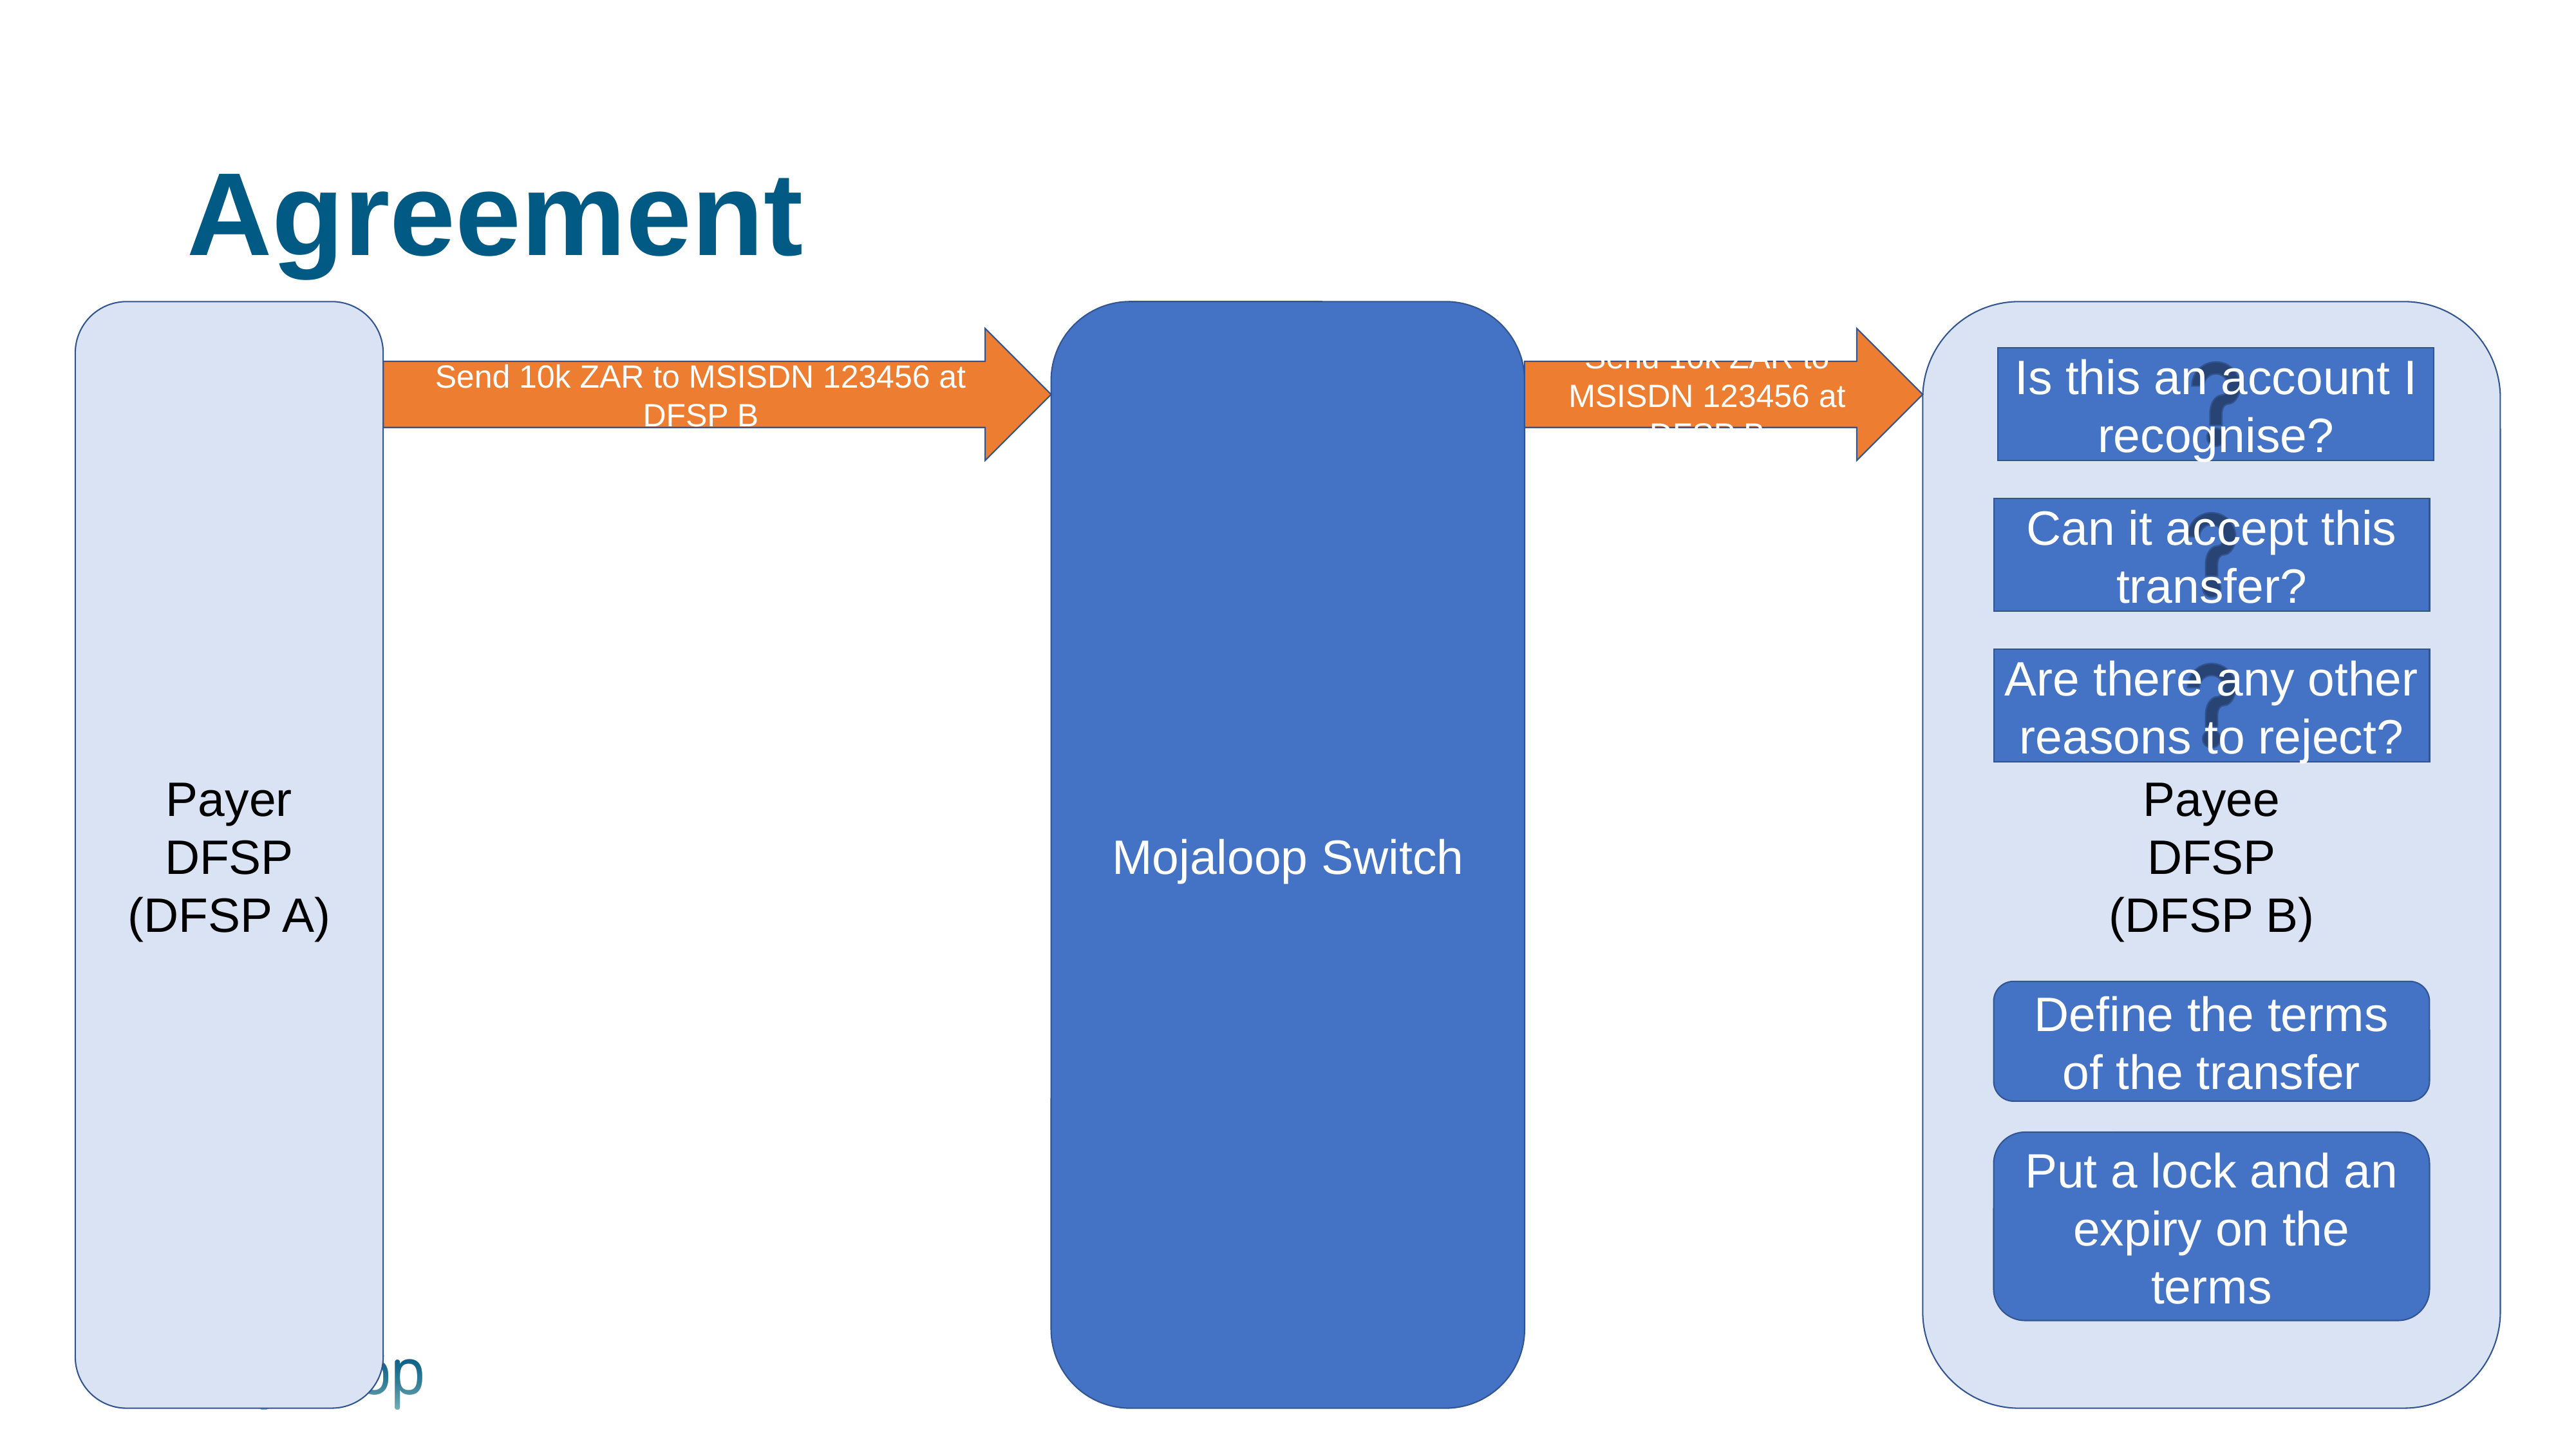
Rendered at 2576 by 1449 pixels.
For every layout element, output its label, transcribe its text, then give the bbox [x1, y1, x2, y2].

text_box Send 10k ZAR to MSISDN 123456 at DFSP B [1523, 327, 1924, 462]
text_box Payer DFSP (DFSP A) [74, 301, 384, 1409]
text_box Is this an account I recognise? [1997, 347, 2434, 461]
text_box Send 10k ZAR to MSISDN 123456 at DFSP B [382, 327, 1053, 462]
title Agreement [177, 77, 2399, 357]
text_box Can it accept this transfer? [1993, 498, 2430, 612]
text_box Mojaloop Switch [1050, 301, 1526, 1409]
text_box Are there any other reasons to reject? [1993, 649, 2430, 762]
text_box Define the terms of the transfer [1993, 980, 2430, 1102]
picture [177, 1344, 422, 1410]
text_box Put a lock and an expiry on the terms [1993, 1131, 2430, 1321]
text_box Payee DFSP (DFSP B) [1922, 301, 2501, 1409]
